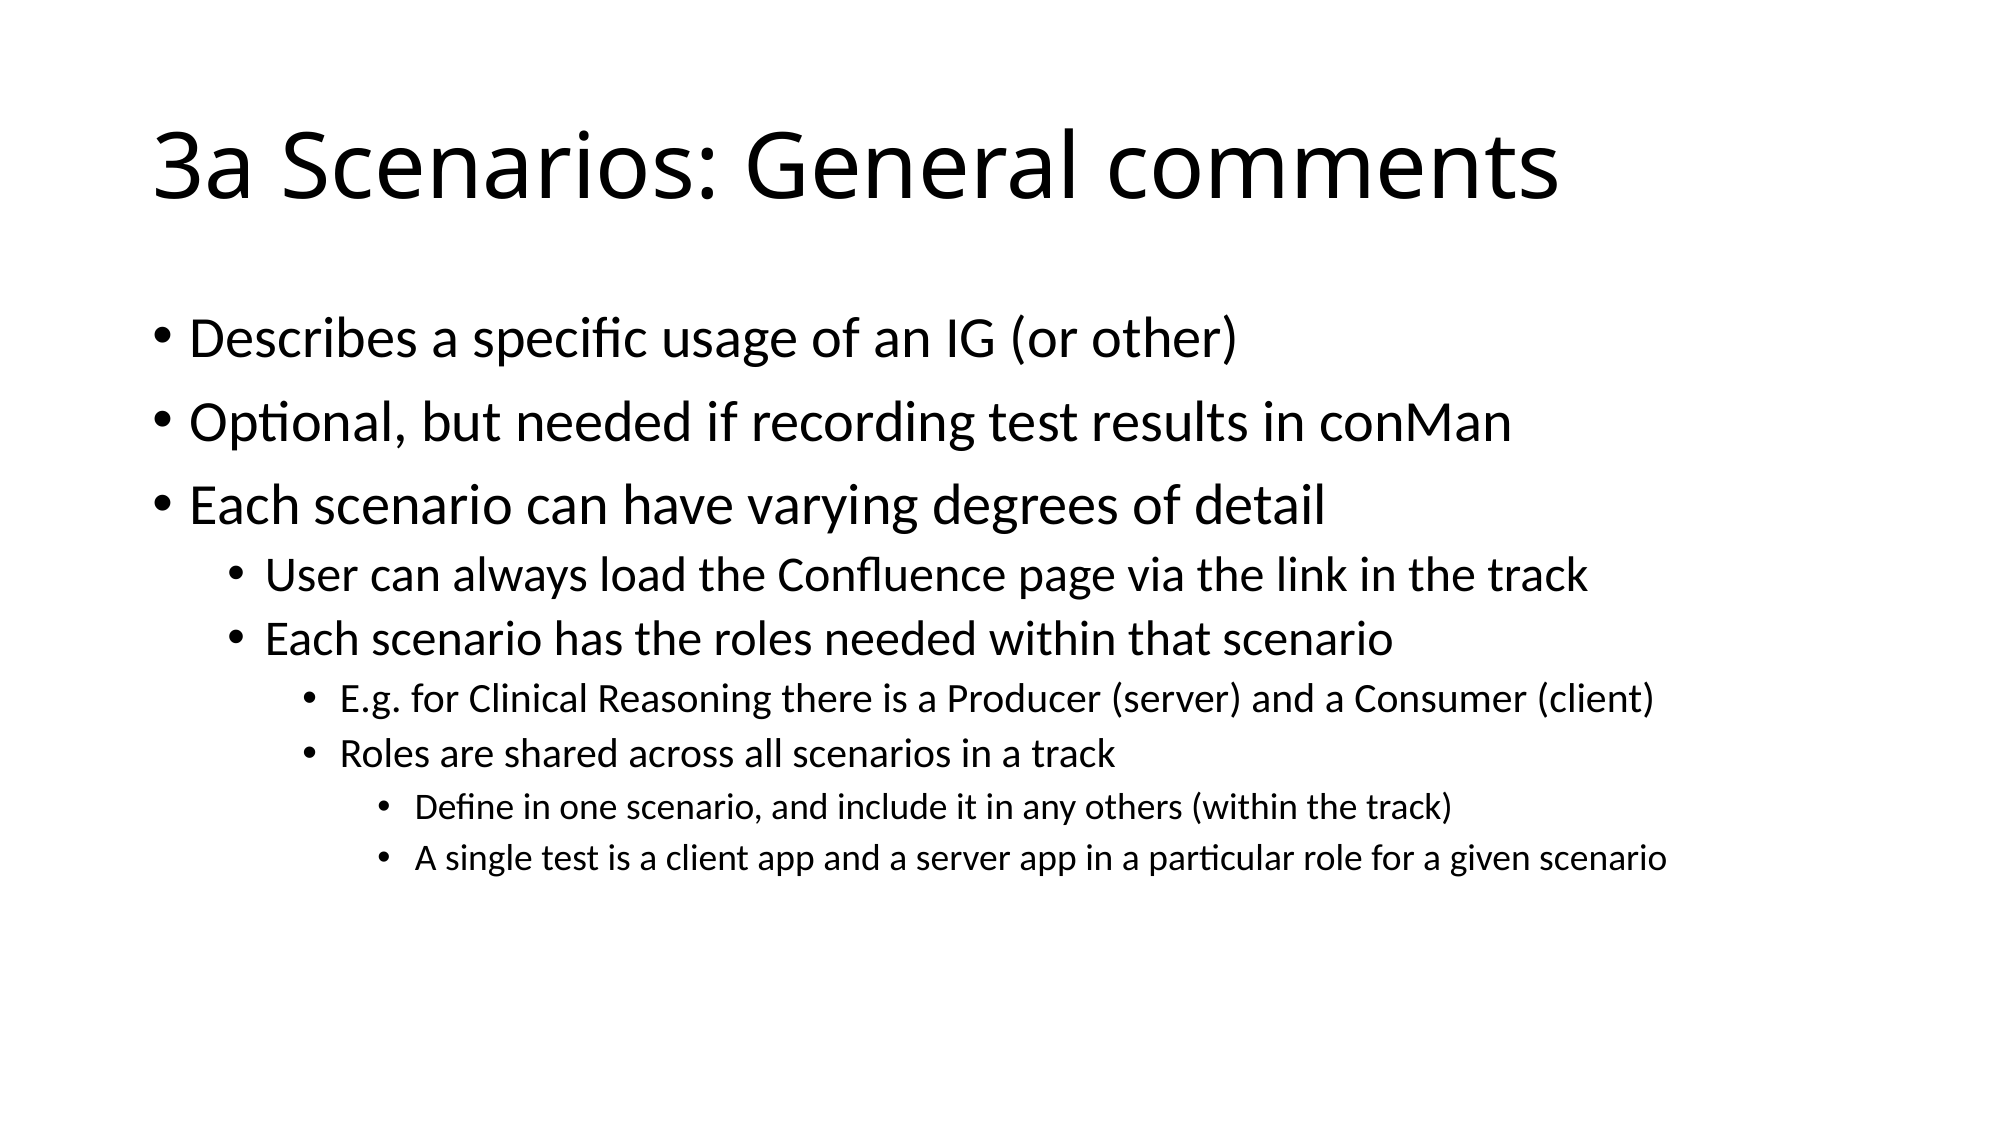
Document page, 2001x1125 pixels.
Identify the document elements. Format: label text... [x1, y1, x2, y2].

list Describes a specific usage of an IG (or other) Optional, but needed if recording test results in conMan Each scenario can have varying degrees of detail User can always load the Confluence page via the link in the track Each scenario has the roles needed within that scenario E.g. for Clinical Reasoning there is a Producer (server) and a Consumer (client) Roles are shared across all scenarios in a track Define in one scenario, and include it in any others (within the track) A single test is a client app and a server app in a particular role for a given scenario [137, 299, 1863, 1014]
title 3a Scenarios: General comments [137, 59, 1863, 278]
